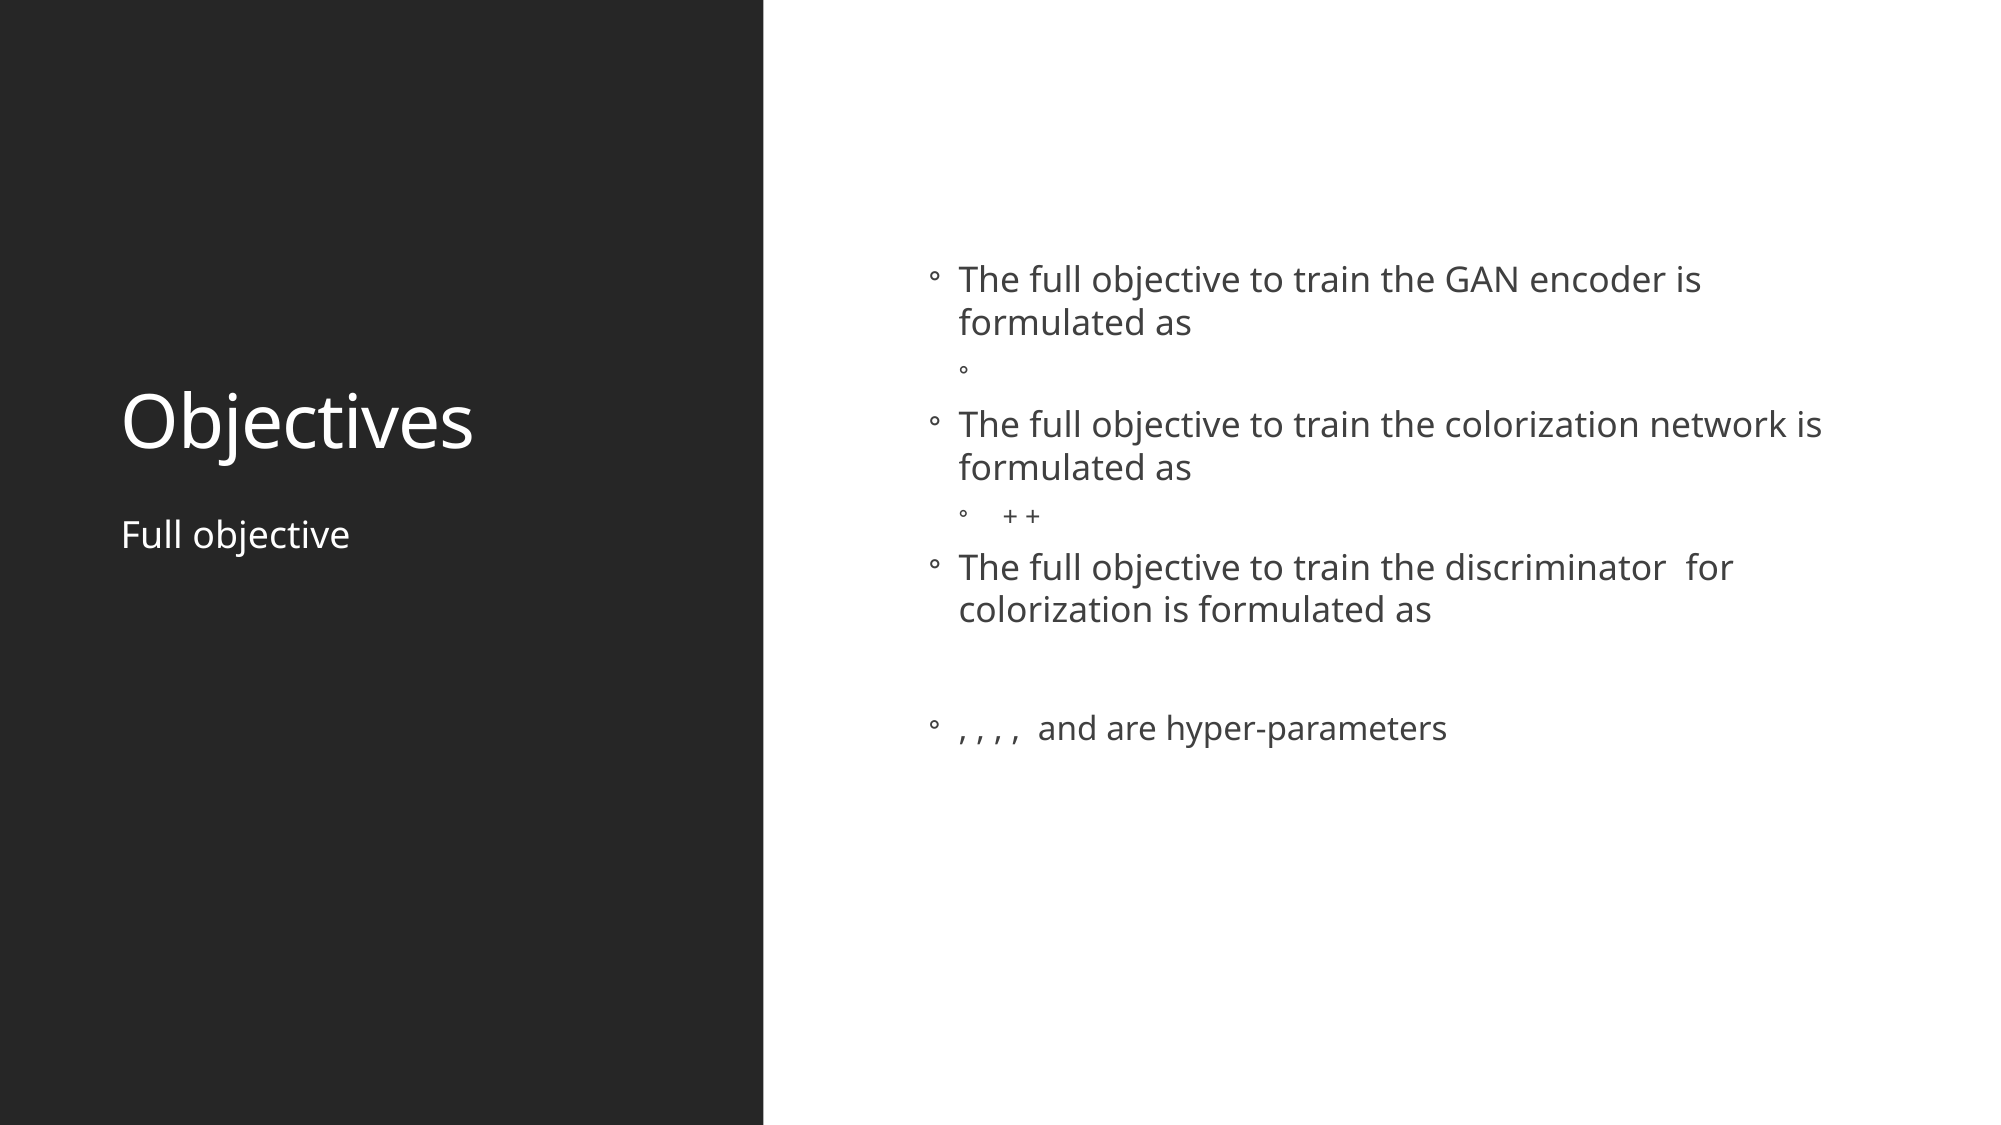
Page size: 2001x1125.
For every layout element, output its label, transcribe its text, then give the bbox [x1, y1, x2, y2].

list Full objective [105, 499, 683, 1002]
title Objectives [105, 128, 683, 473]
